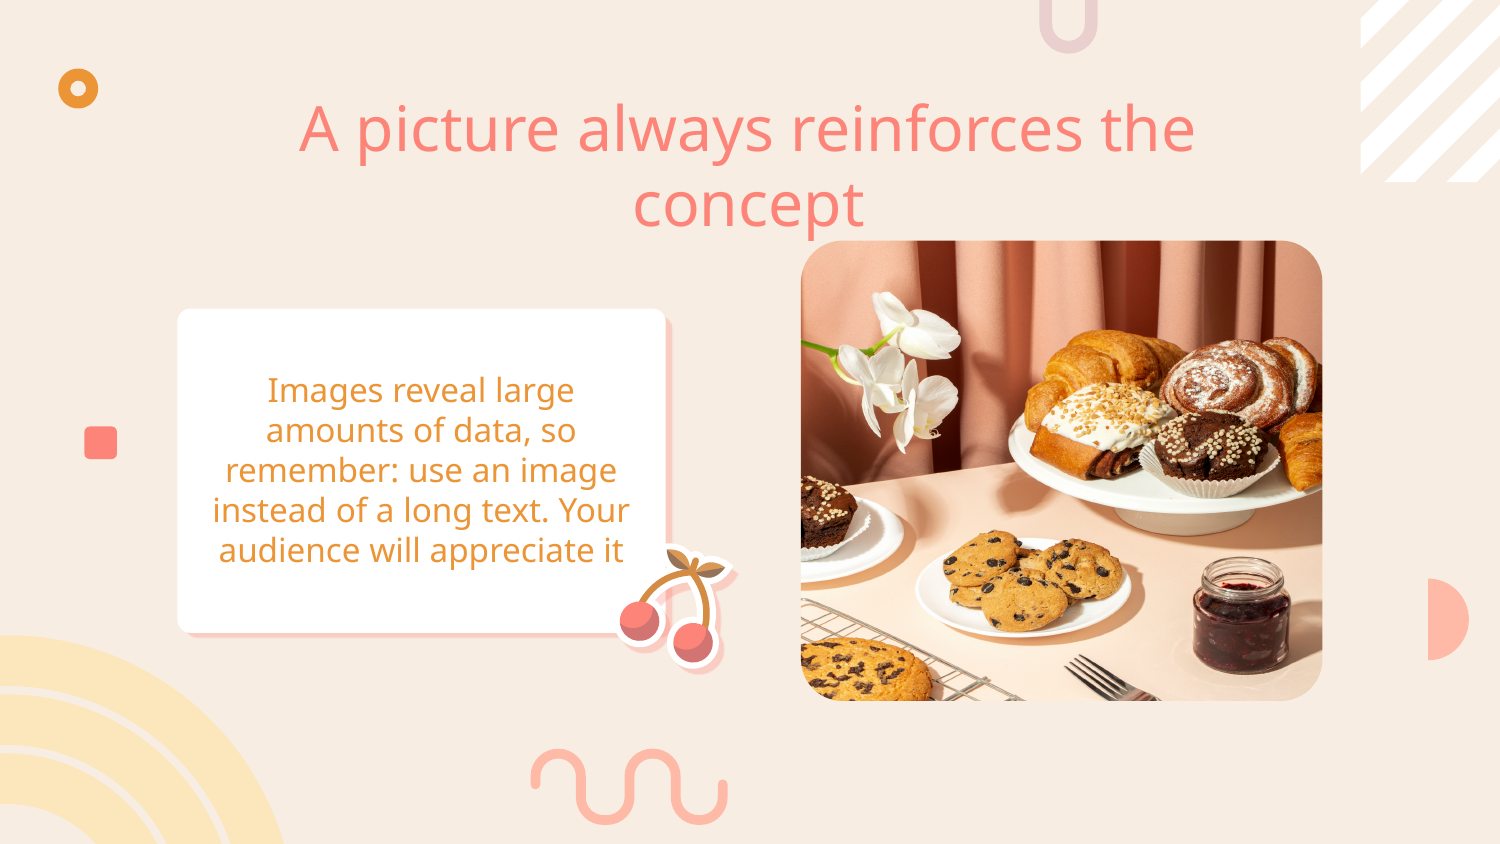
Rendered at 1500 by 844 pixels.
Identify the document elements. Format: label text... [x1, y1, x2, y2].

title A picture always reinforces the concept [198, 88, 1299, 163]
subtitle Images reveal large amounts of data, so remember: use an image instead of a long text. Your audience will appreciate it [201, 369, 642, 573]
text_box [177, 308, 666, 633]
picture [800, 240, 1323, 702]
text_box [618, 545, 736, 662]
